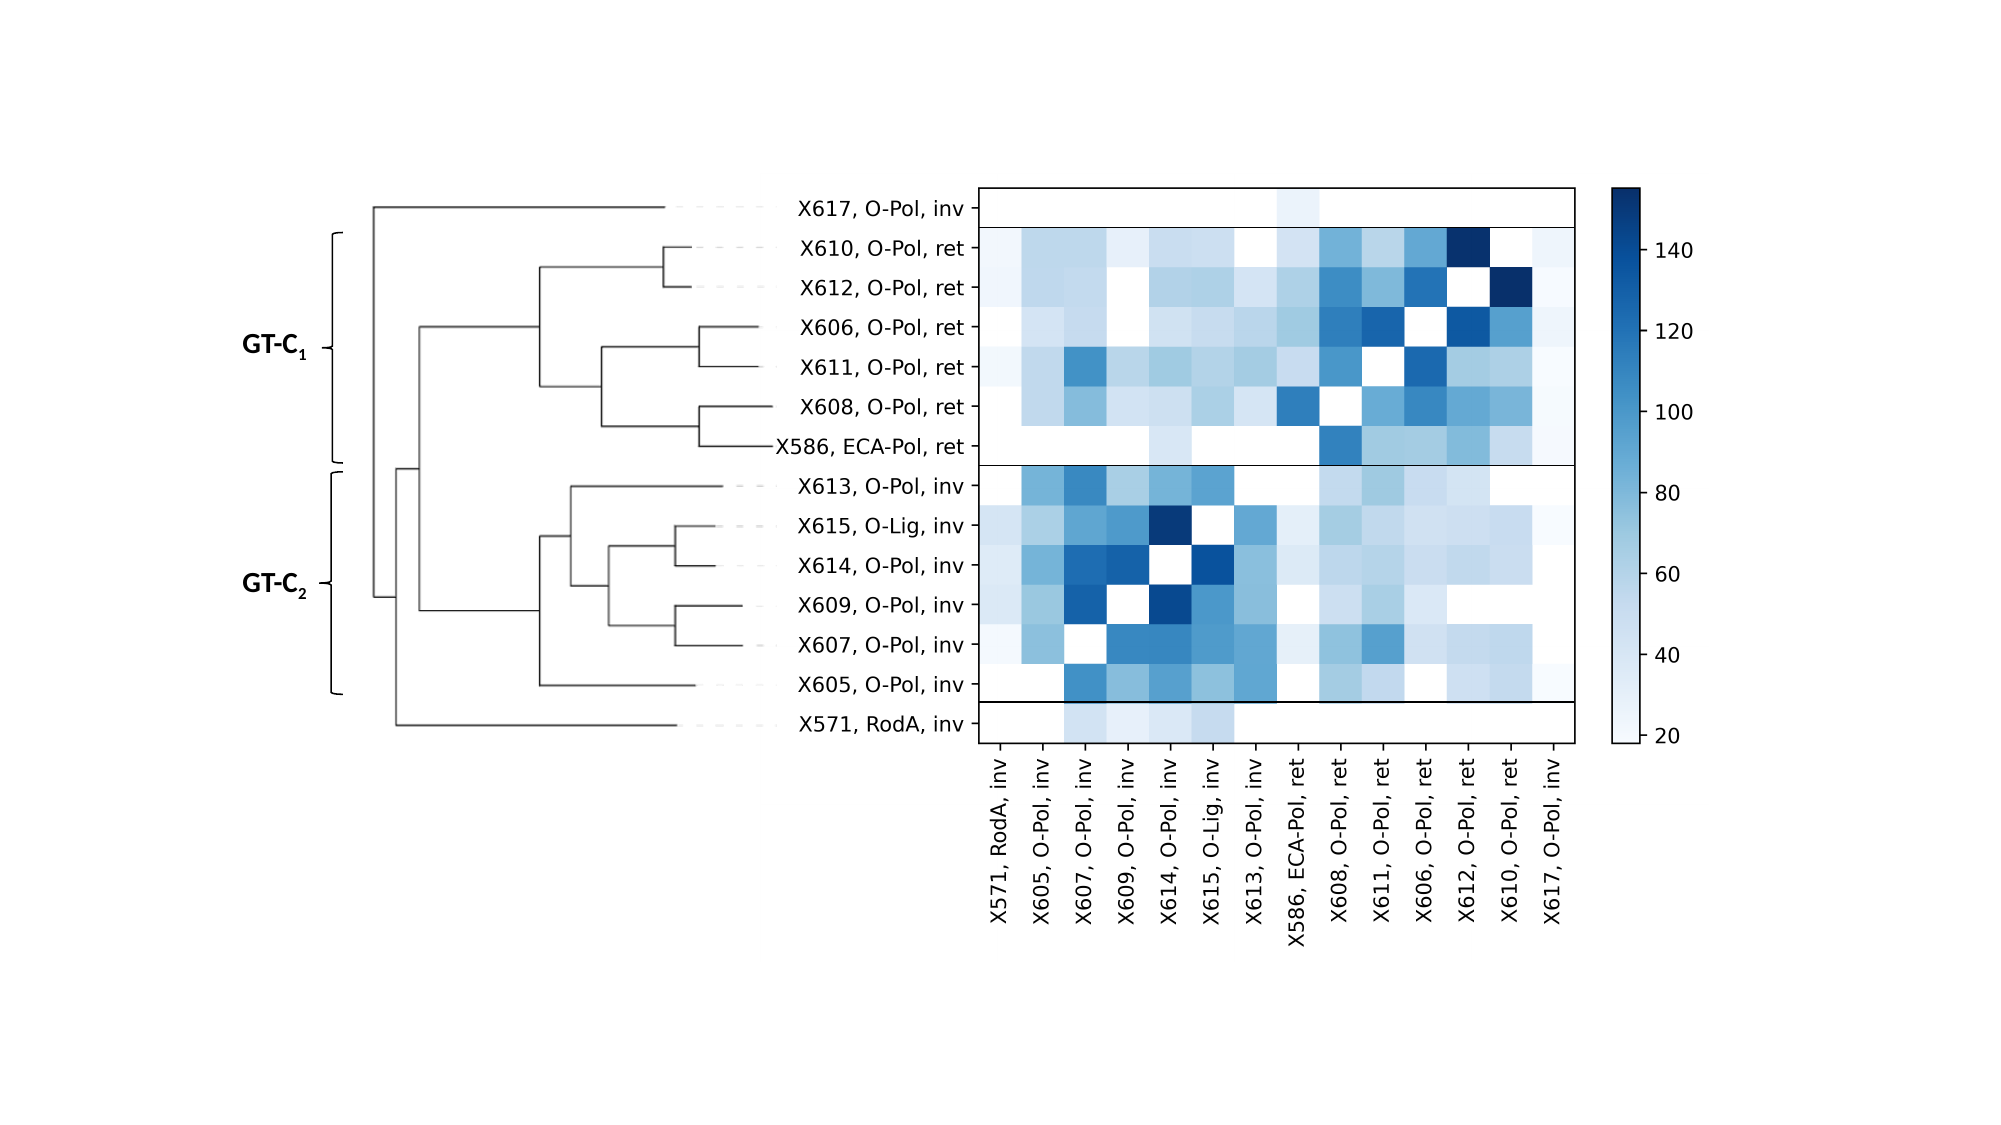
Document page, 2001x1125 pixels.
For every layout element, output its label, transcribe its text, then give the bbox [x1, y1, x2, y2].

text_box [321, 232, 338, 464]
text_box [319, 471, 338, 695]
text_box GT-C1 [227, 316, 322, 372]
picture [338, 173, 1709, 962]
text_box GT-C2 [227, 555, 322, 611]
